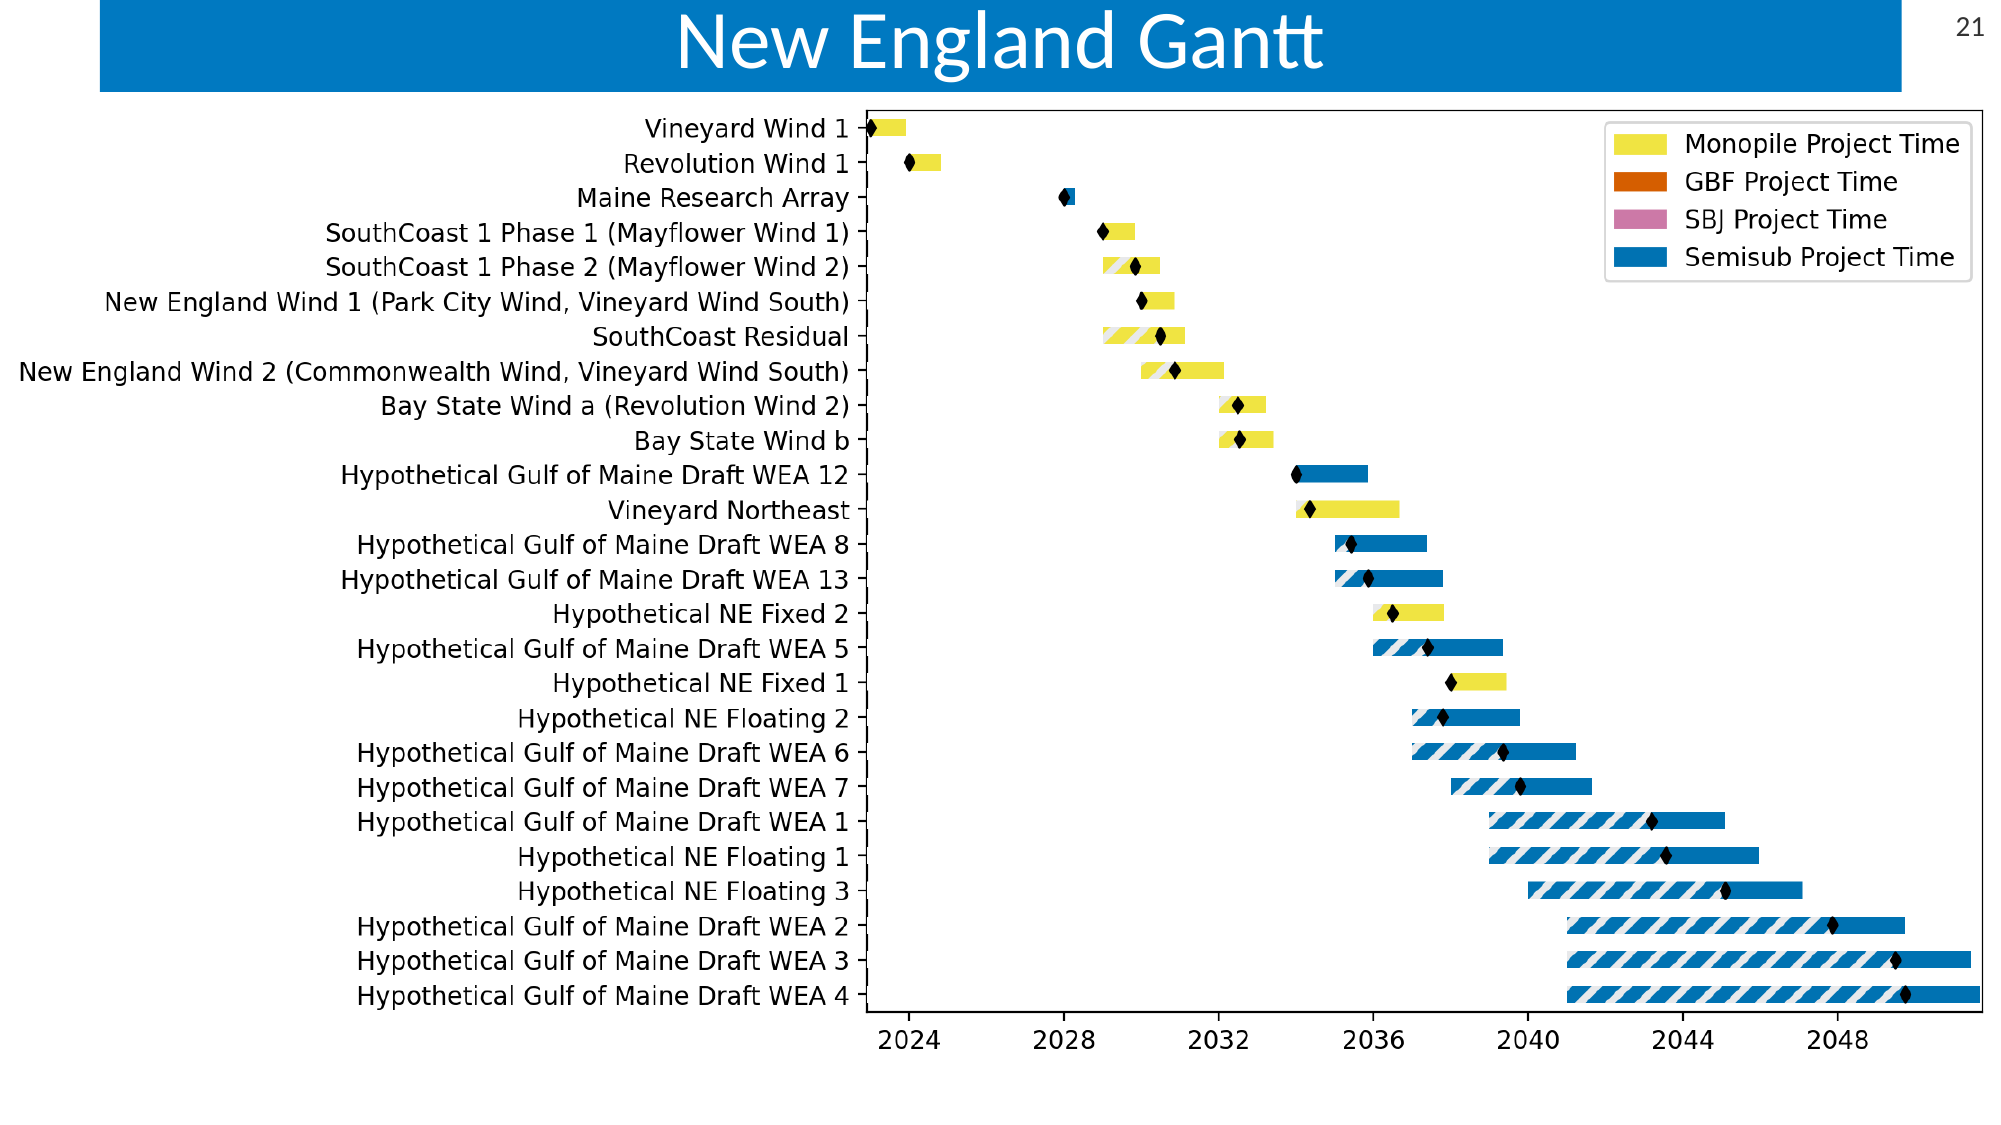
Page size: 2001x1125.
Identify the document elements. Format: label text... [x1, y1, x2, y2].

picture [0, 92, 2000, 1072]
title New England Gantt [99, 0, 1902, 90]
